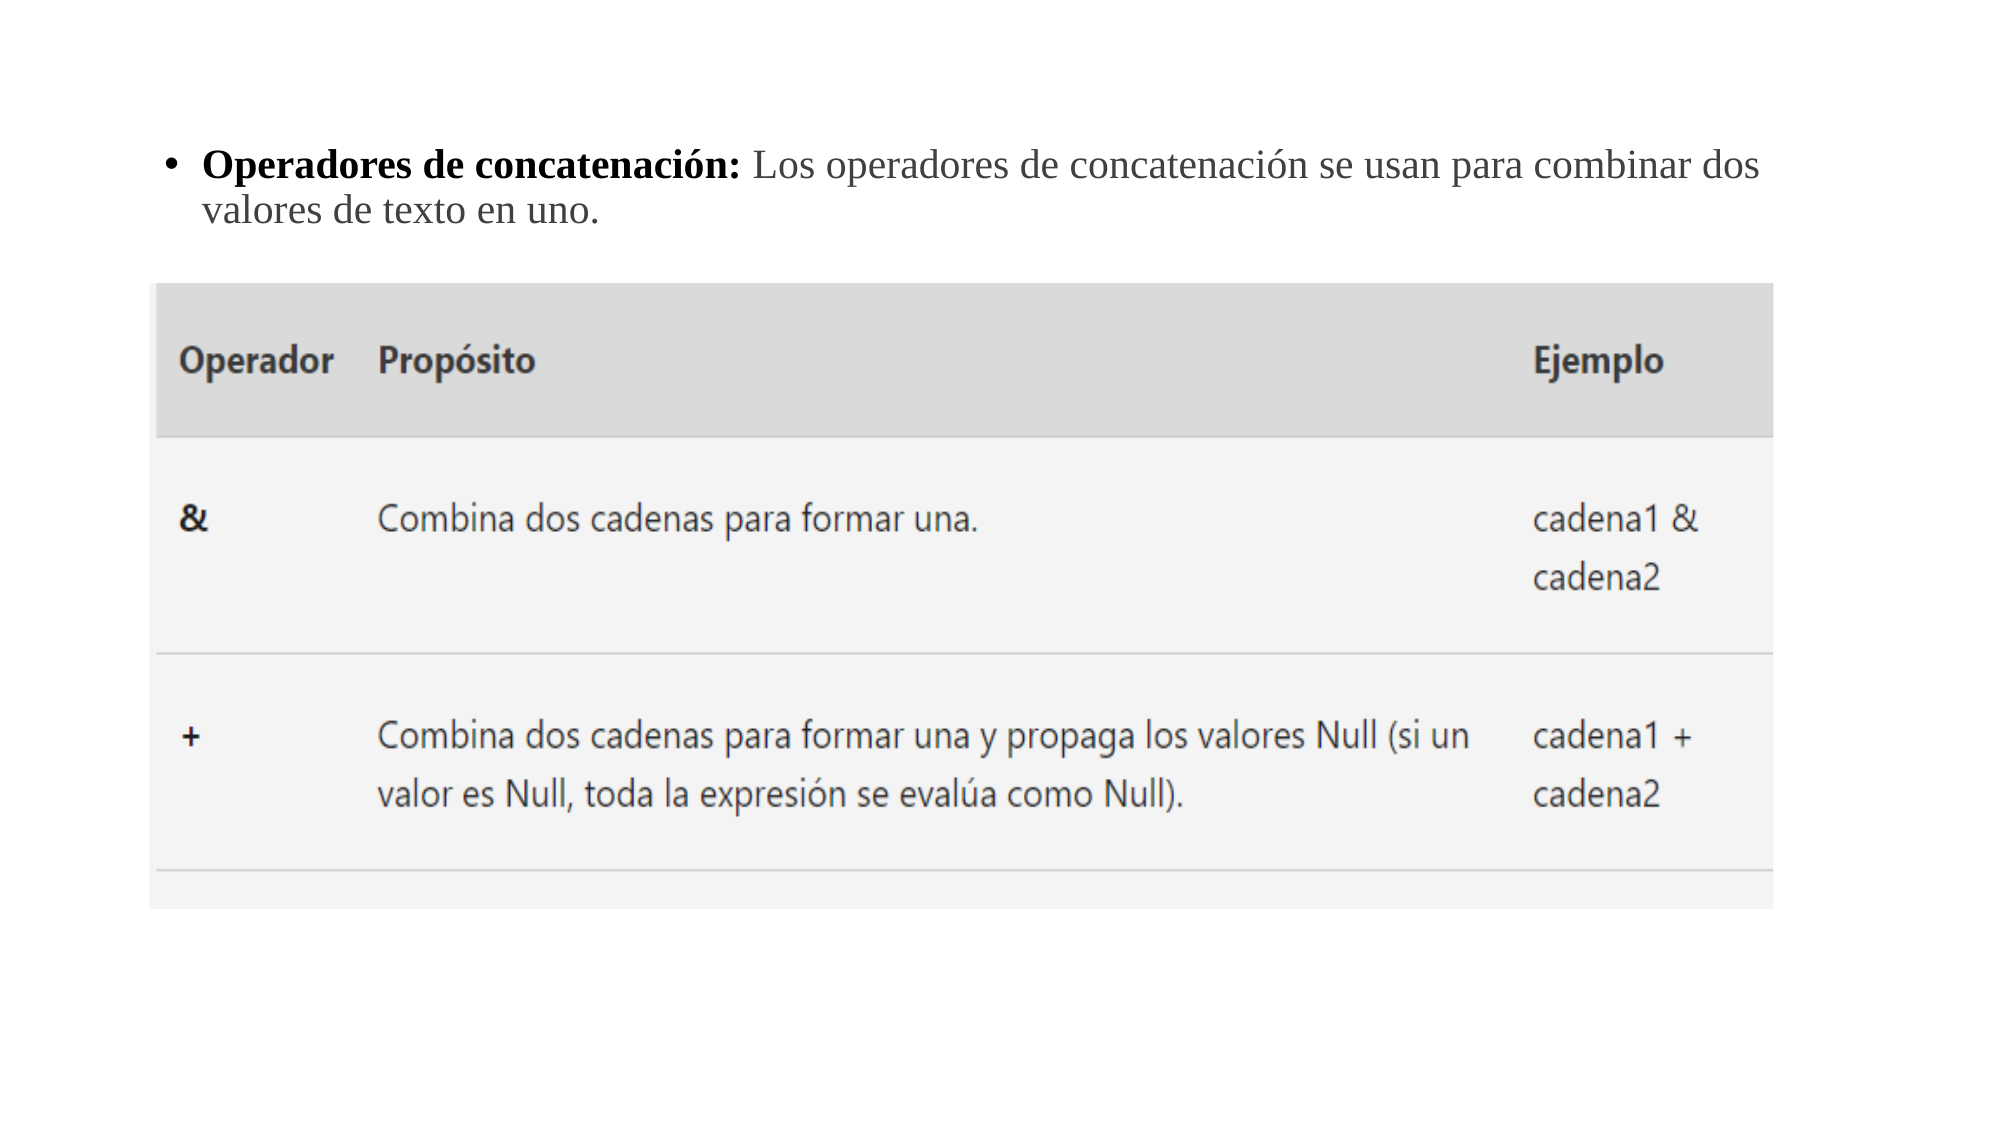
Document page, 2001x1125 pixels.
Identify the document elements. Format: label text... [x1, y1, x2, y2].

list Operadores de concatenación: Los operadores de concatenación se usan para combinar dos valores de texto en uno. [149, 135, 1875, 1125]
picture [149, 283, 1774, 909]
